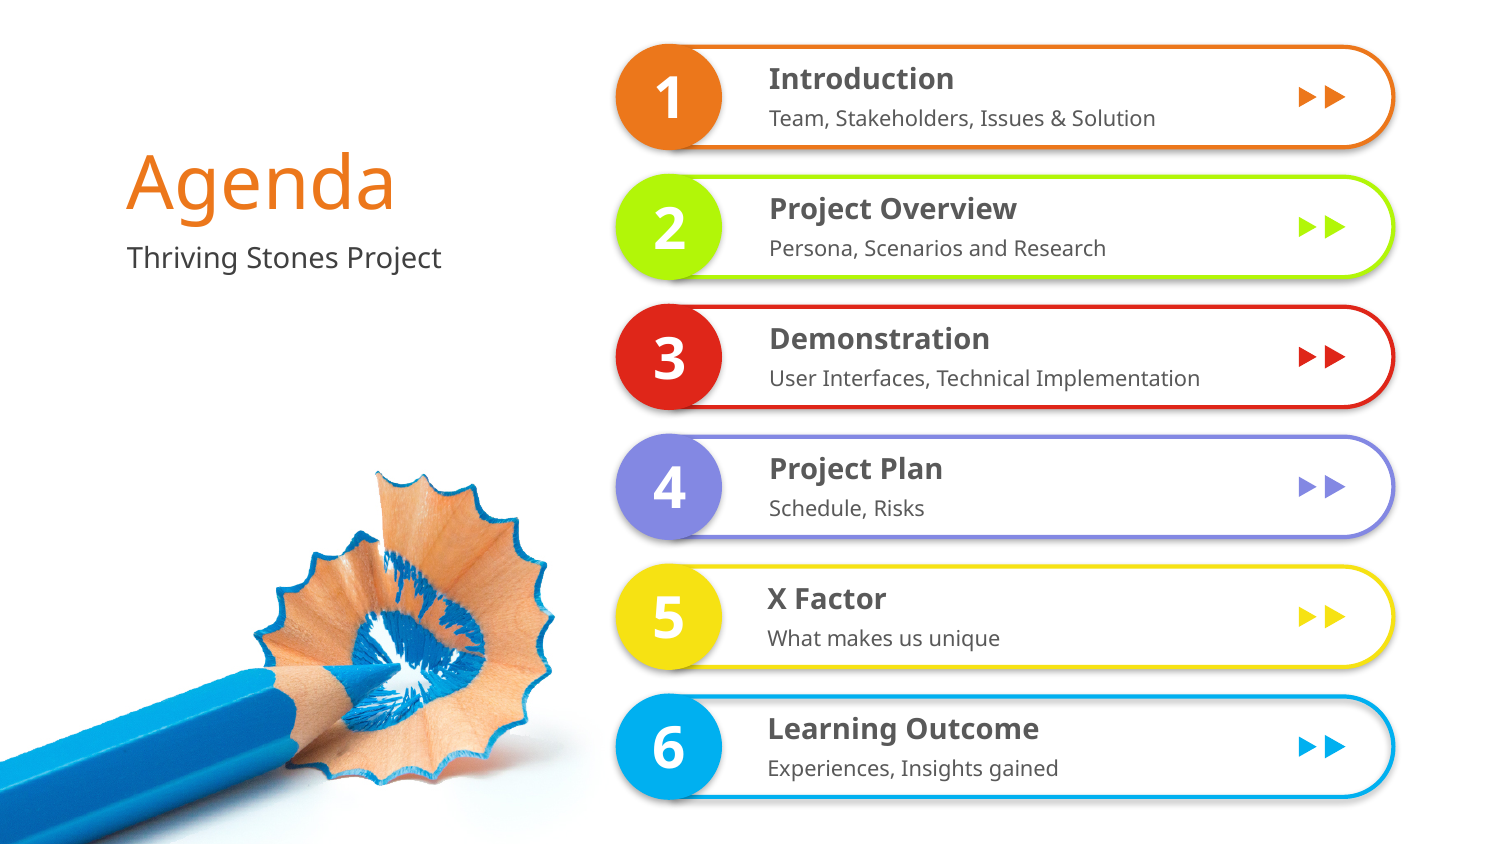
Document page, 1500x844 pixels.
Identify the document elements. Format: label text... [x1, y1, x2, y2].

text_box 3 [638, 313, 702, 399]
list Agenda [112, 79, 538, 209]
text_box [754, 182, 1235, 270]
list Thriving Stones Project [112, 209, 538, 304]
text_box [638, 692, 700, 702]
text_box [754, 312, 1217, 400]
text_box 2 [638, 183, 702, 269]
text_box [638, 562, 699, 572]
text_box 1 [638, 52, 702, 138]
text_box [1298, 84, 1346, 109]
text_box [1298, 474, 1346, 499]
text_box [754, 442, 1217, 529]
text_box [614, 172, 723, 281]
text_box 4 [638, 443, 702, 528]
text_box [614, 302, 723, 411]
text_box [752, 702, 1215, 789]
text_box 5 [637, 572, 701, 658]
text_box [614, 432, 723, 541]
text_box [614, 573, 723, 671]
text_box [690, 565, 1395, 668]
text_box [687, 435, 1395, 538]
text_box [1298, 604, 1346, 629]
text_box [690, 695, 1395, 798]
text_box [1298, 734, 1346, 759]
text_box [614, 52, 723, 151]
picture [0, 469, 636, 844]
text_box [1298, 214, 1346, 239]
text_box [687, 175, 1395, 278]
text_box 6 [637, 702, 701, 788]
text_box [690, 46, 1395, 148]
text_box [754, 52, 1235, 140]
text_box [639, 43, 699, 52]
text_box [1298, 344, 1346, 369]
text_box [614, 703, 723, 801]
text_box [752, 572, 1215, 659]
text_box [687, 305, 1395, 408]
